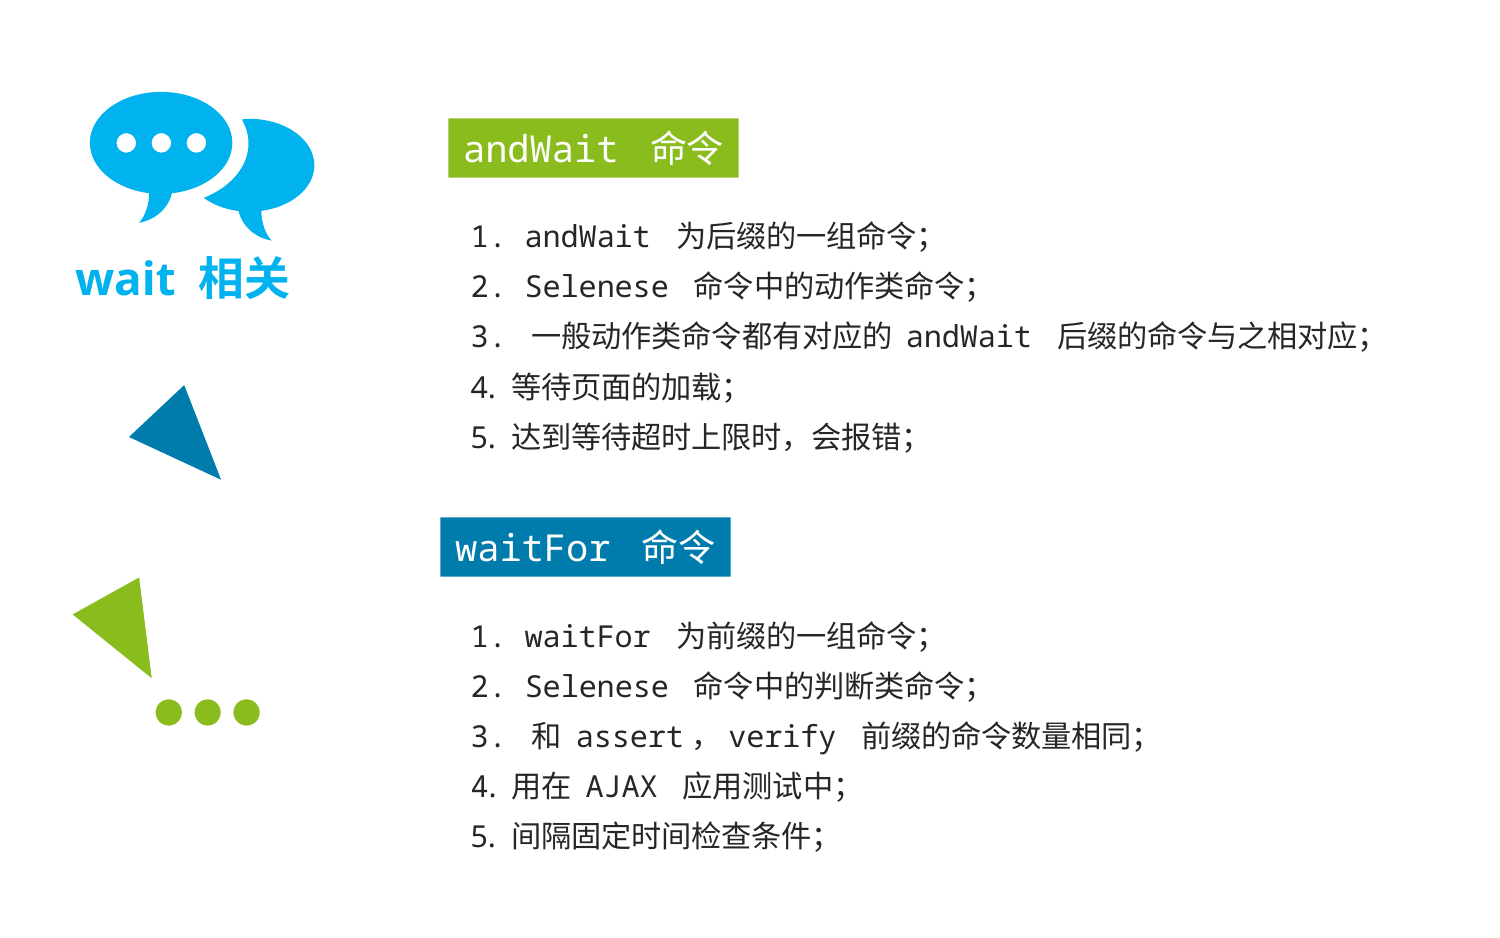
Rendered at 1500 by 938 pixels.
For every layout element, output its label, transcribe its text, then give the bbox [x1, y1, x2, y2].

text_box andWait 命令 [448, 118, 739, 178]
text_box [72, 577, 152, 679]
text_box 1. waitFor 为前缀的一组命令； 2. Selenese 命令中的判断类命令； 3. 和 assert，verify 前缀的命令数量相同； 4. 用在 AJAX 应用测试中； 5. 间隔固定时间检查条件； [455, 609, 1435, 861]
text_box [155, 699, 260, 726]
text_box waitFor 命令 [440, 517, 731, 577]
text_box wait 相关 [60, 242, 305, 313]
text_box [128, 385, 222, 480]
text_box [89, 91, 233, 223]
text_box [203, 118, 315, 241]
text_box 1. andWait 为后缀的一组命令； 2. Selenese 命令中的动作类命令； 3. 一般动作类命令都有对应的 andWait 后缀的命令与之相对应； 4. 等待页面的加载； 5. 达到等待超时上限时，会报错； [455, 210, 1435, 462]
